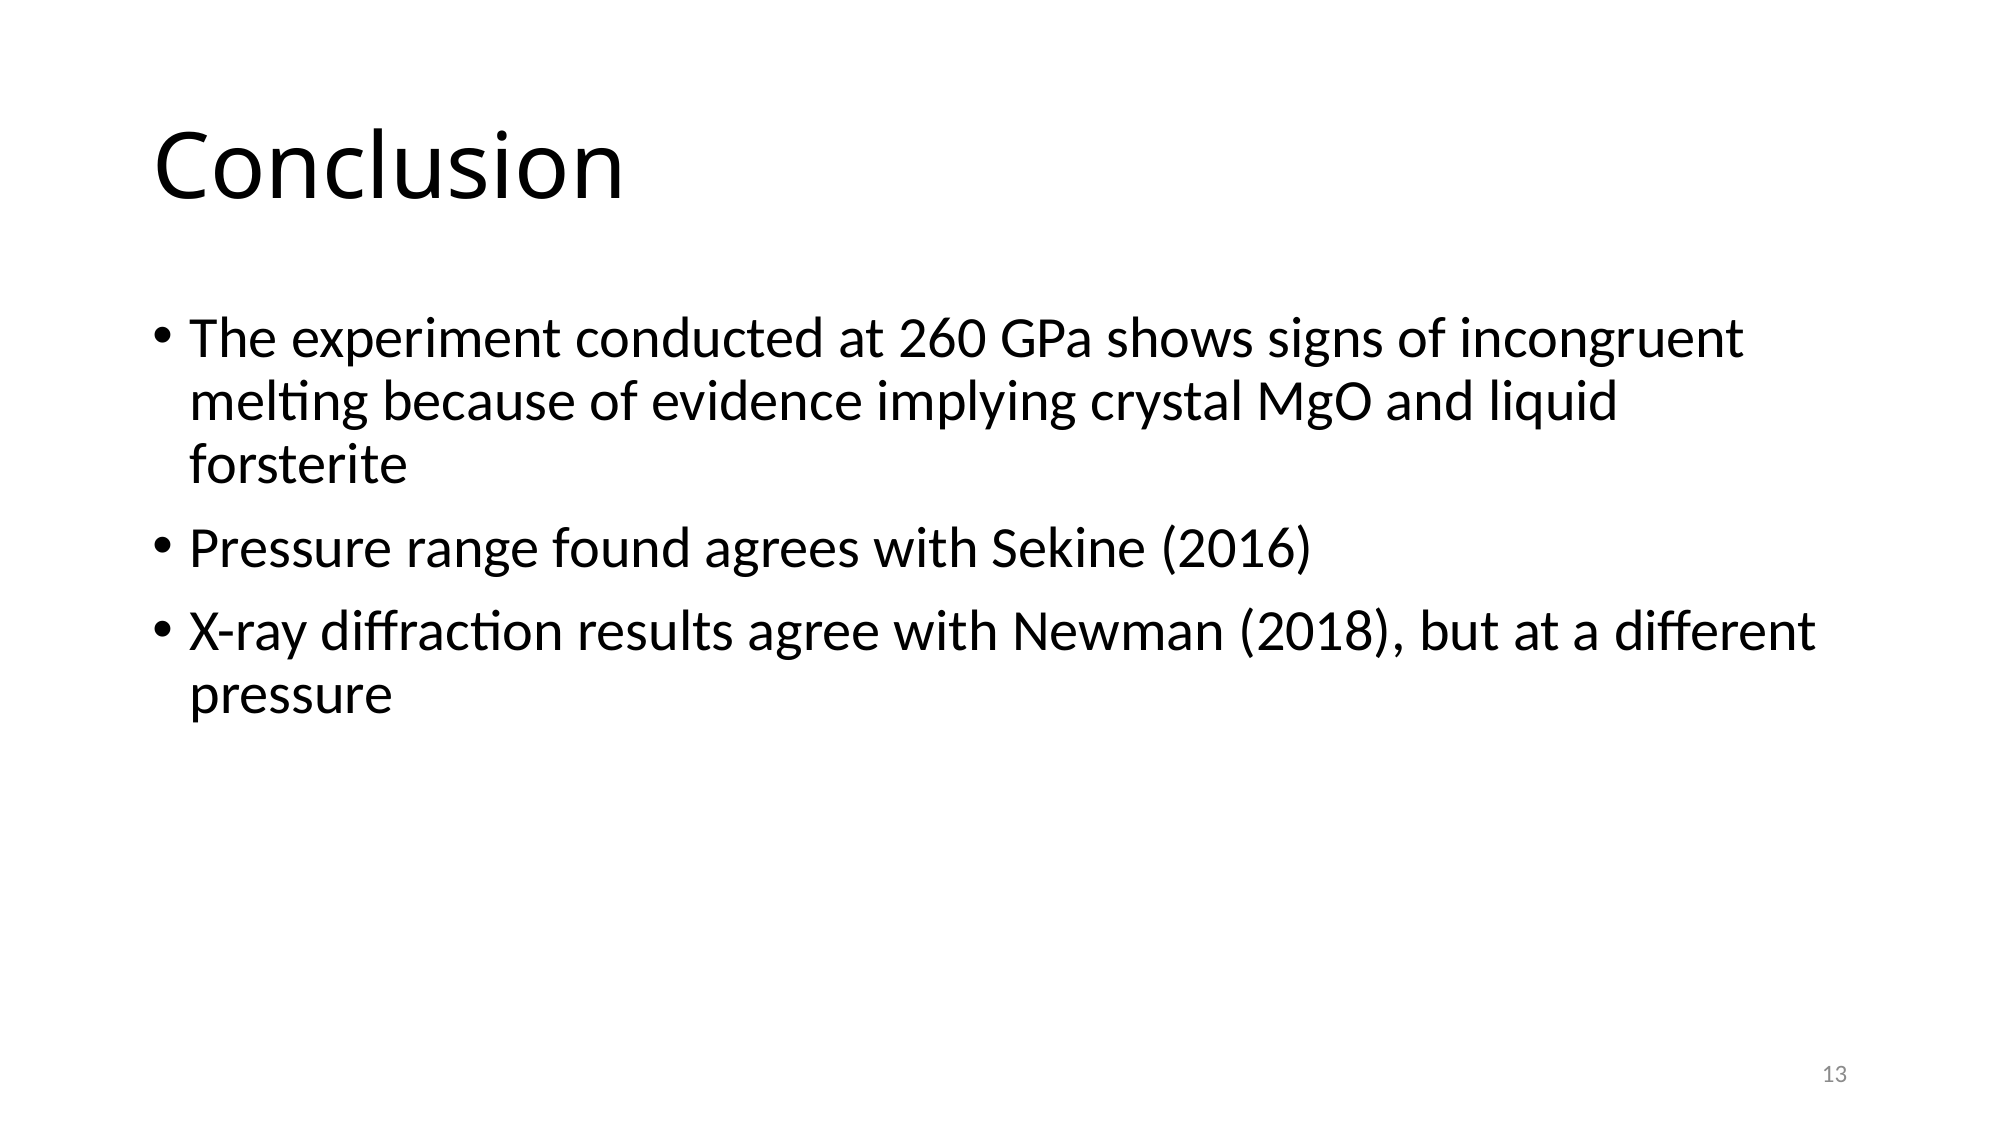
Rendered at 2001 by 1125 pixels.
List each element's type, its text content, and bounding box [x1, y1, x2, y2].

slide_number 13 [1412, 1042, 1863, 1103]
list The experiment conducted at 260 GPa shows signs of incongruent melting because of evidence implying crystal MgO and liquid forsterite Pressure range found agrees with Sekine (2016) X-ray diffraction results agree with Newman (2018), but at a different pressure [137, 299, 1863, 1014]
title Conclusion [137, 59, 1863, 278]
